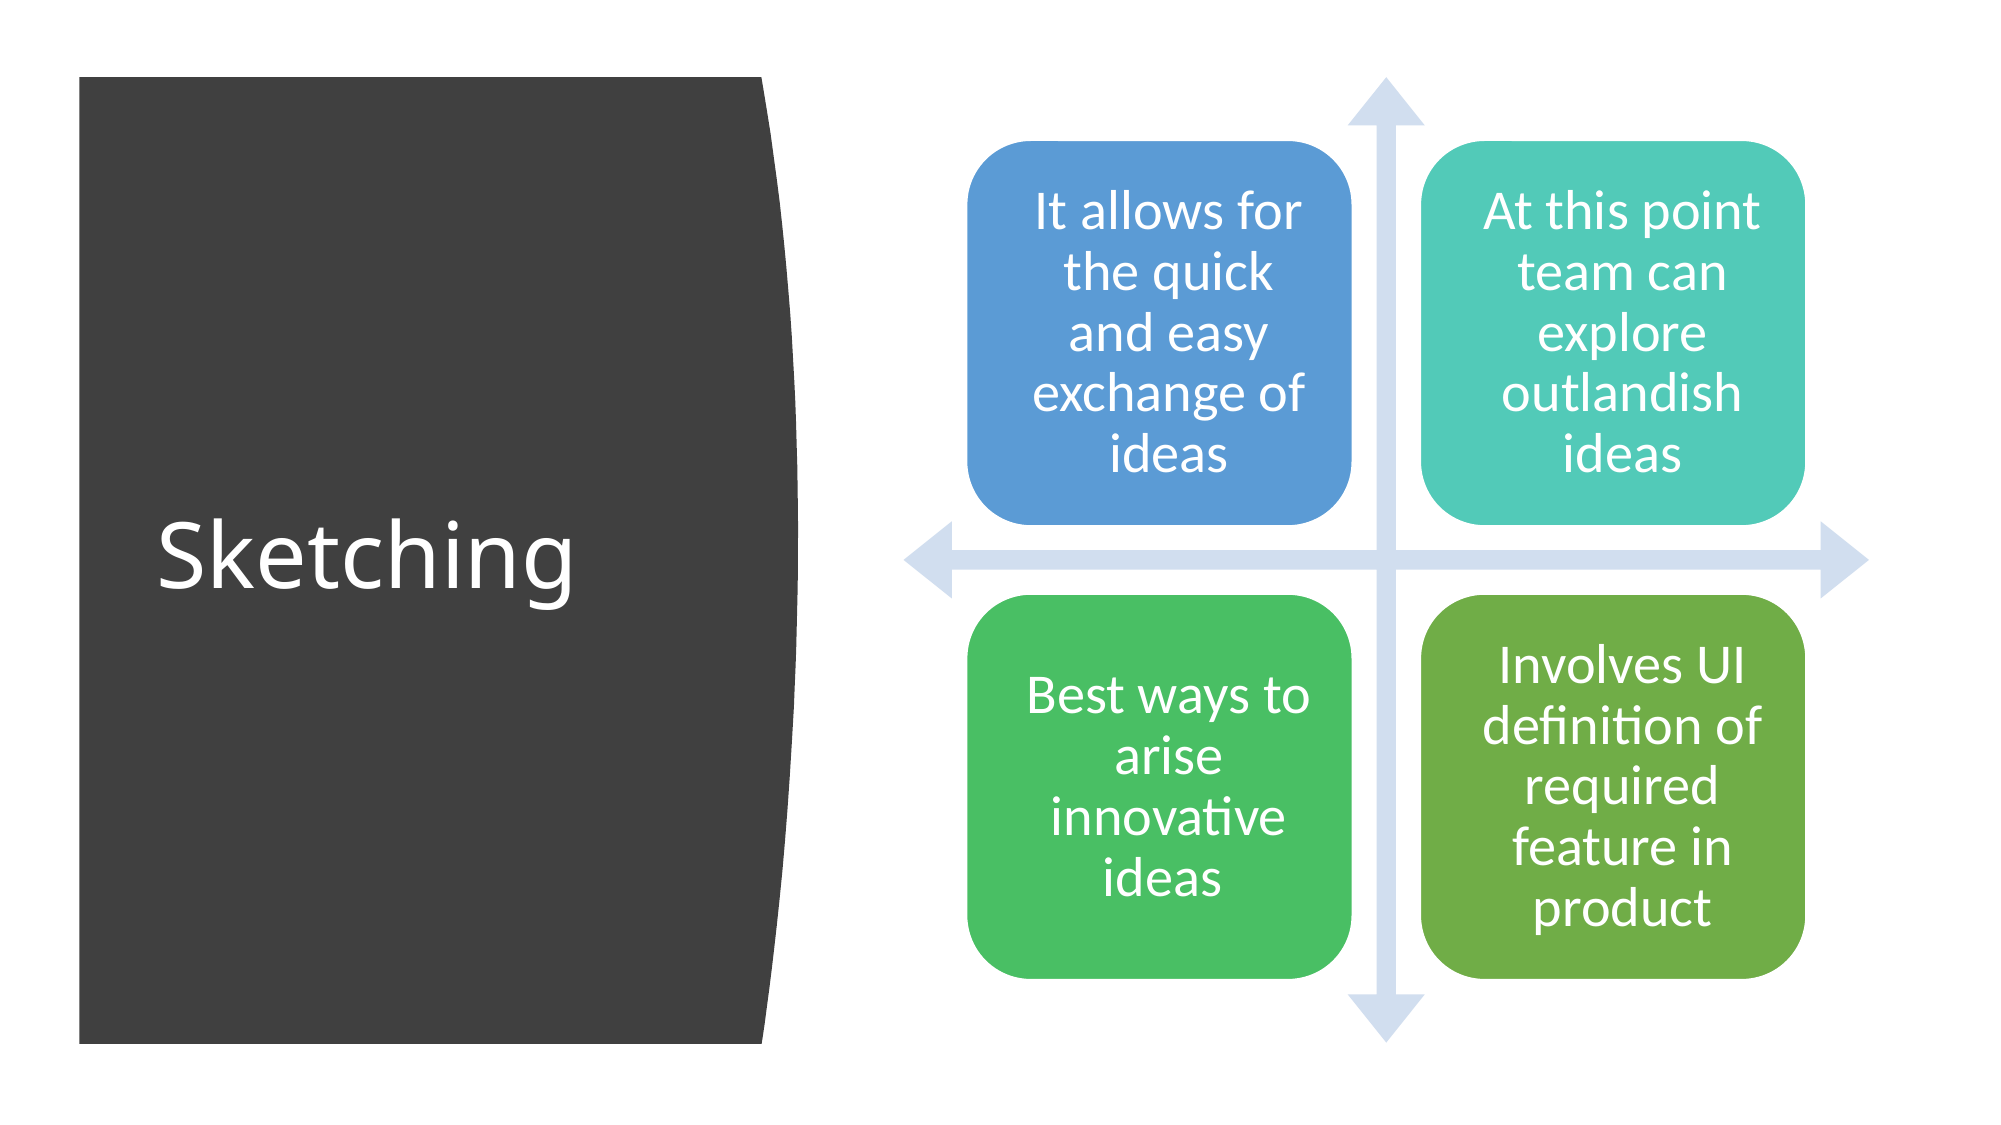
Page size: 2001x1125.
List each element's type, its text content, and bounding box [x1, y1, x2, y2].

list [852, 77, 1921, 1043]
title Sketching [141, 166, 702, 953]
text_box [78, 76, 800, 1045]
